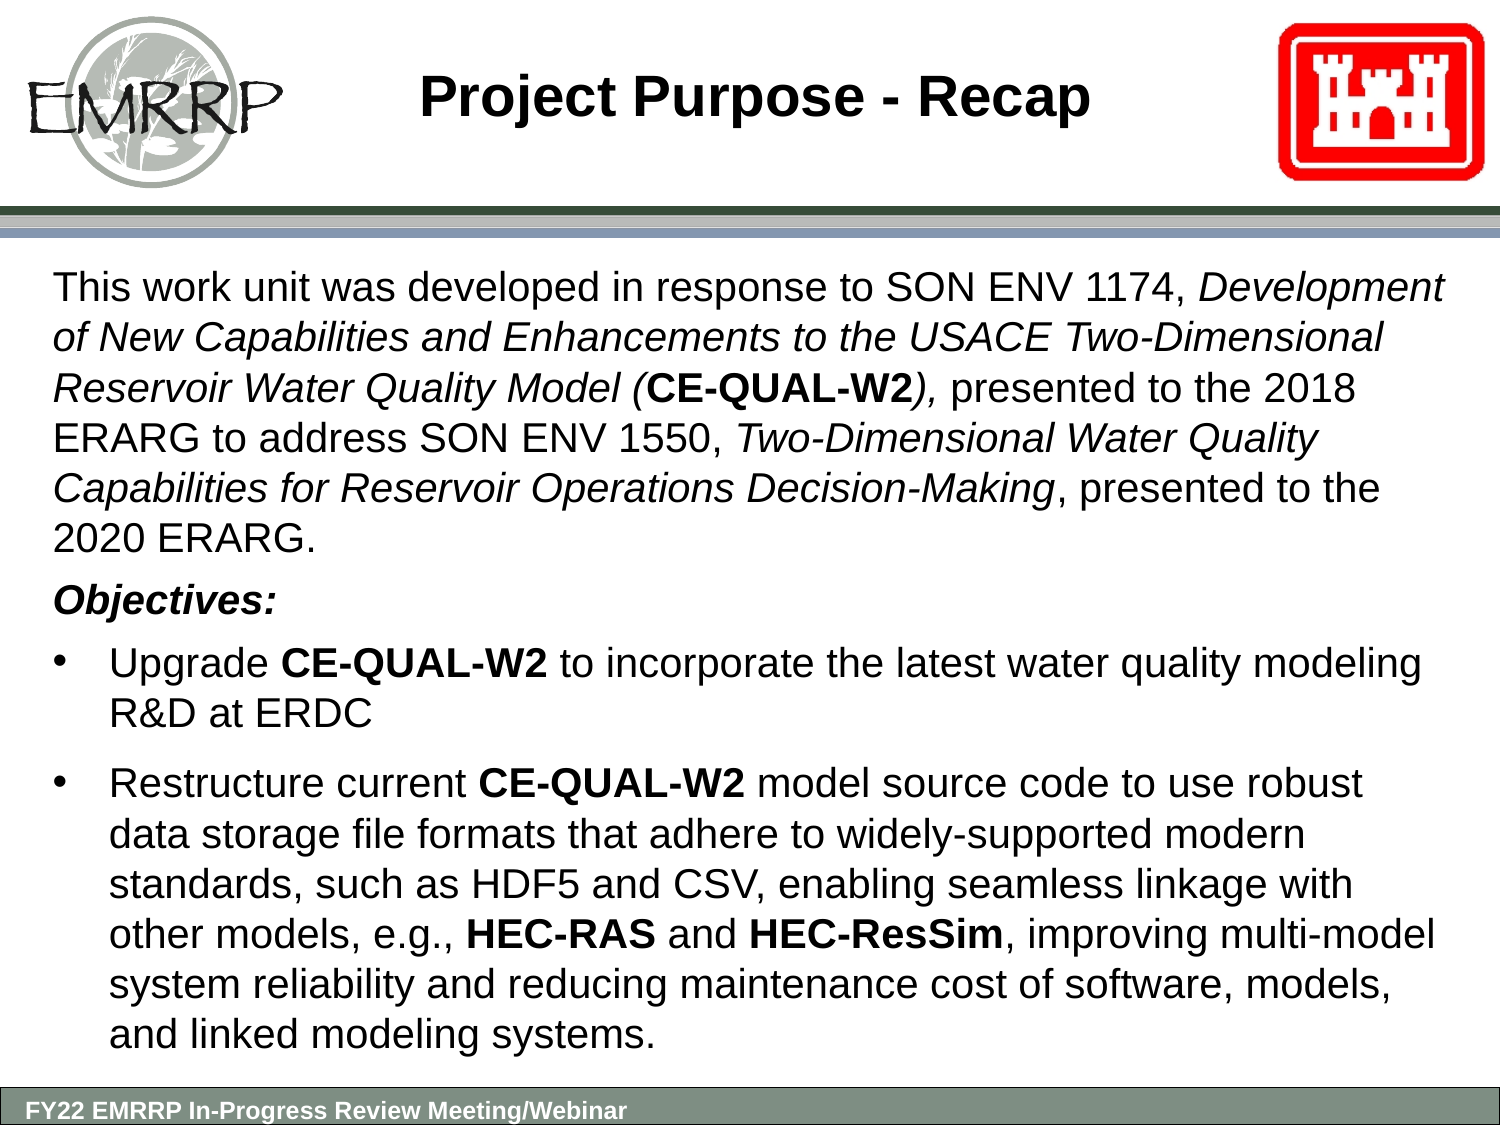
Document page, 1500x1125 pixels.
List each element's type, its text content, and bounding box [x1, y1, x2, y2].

picture [1275, 21, 1488, 183]
title Project Purpose - Recap [274, 49, 1238, 178]
list This work unit was developed in response to SON ENV 1174, Development of New Capabilities and Enhancements to the USACE Two-Dimensional Reservoir Water Quality Model (CE-QUAL-W2), presented to the 2018 ERARG to address SON ENV 1550, Two-Dimensional Water Quality Capabilities for Reservoir Operations Decision-Making, presented to the 2020 ERARG. Objectives: Upgrade CE-QUAL-W2 to incorporate the latest water quality modeling R&D at ERDC Restructure current CE-QUAL-W2 model source code to use robust data storage file formats that adhere to widely-supported modern standards, such as HDF5 and CSV, enabling seamless linkage with other models, e.g., HEC-RAS and HEC-ResSim, improving multi-model system reliability and reducing maintenance cost of software, models, and linked modeling systems. [37, 252, 1463, 1076]
picture [0, 206, 1500, 238]
picture [24, 12, 285, 191]
